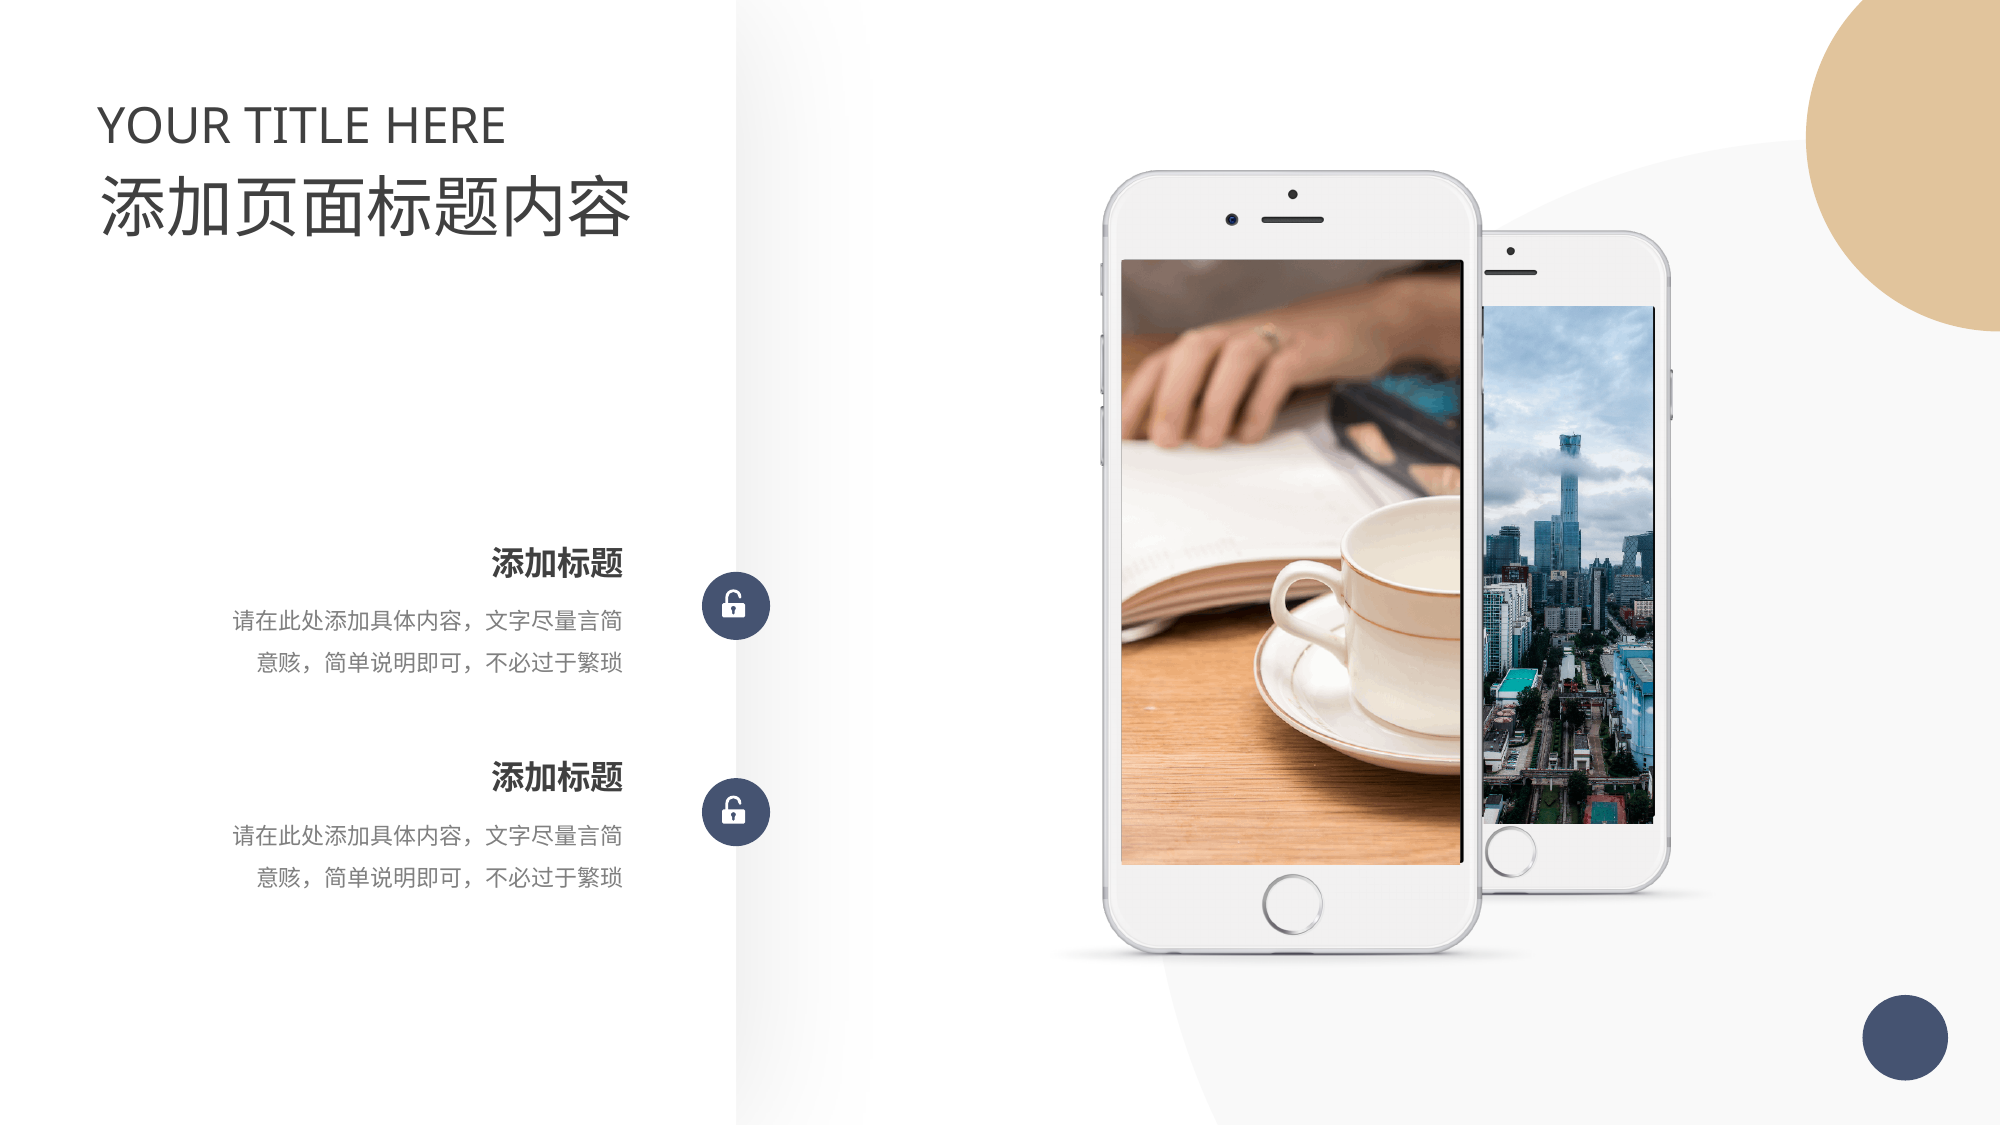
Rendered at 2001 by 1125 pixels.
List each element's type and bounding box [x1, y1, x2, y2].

text_box [0, 0, 2000, 1125]
text_box [1012, 120, 1752, 1005]
